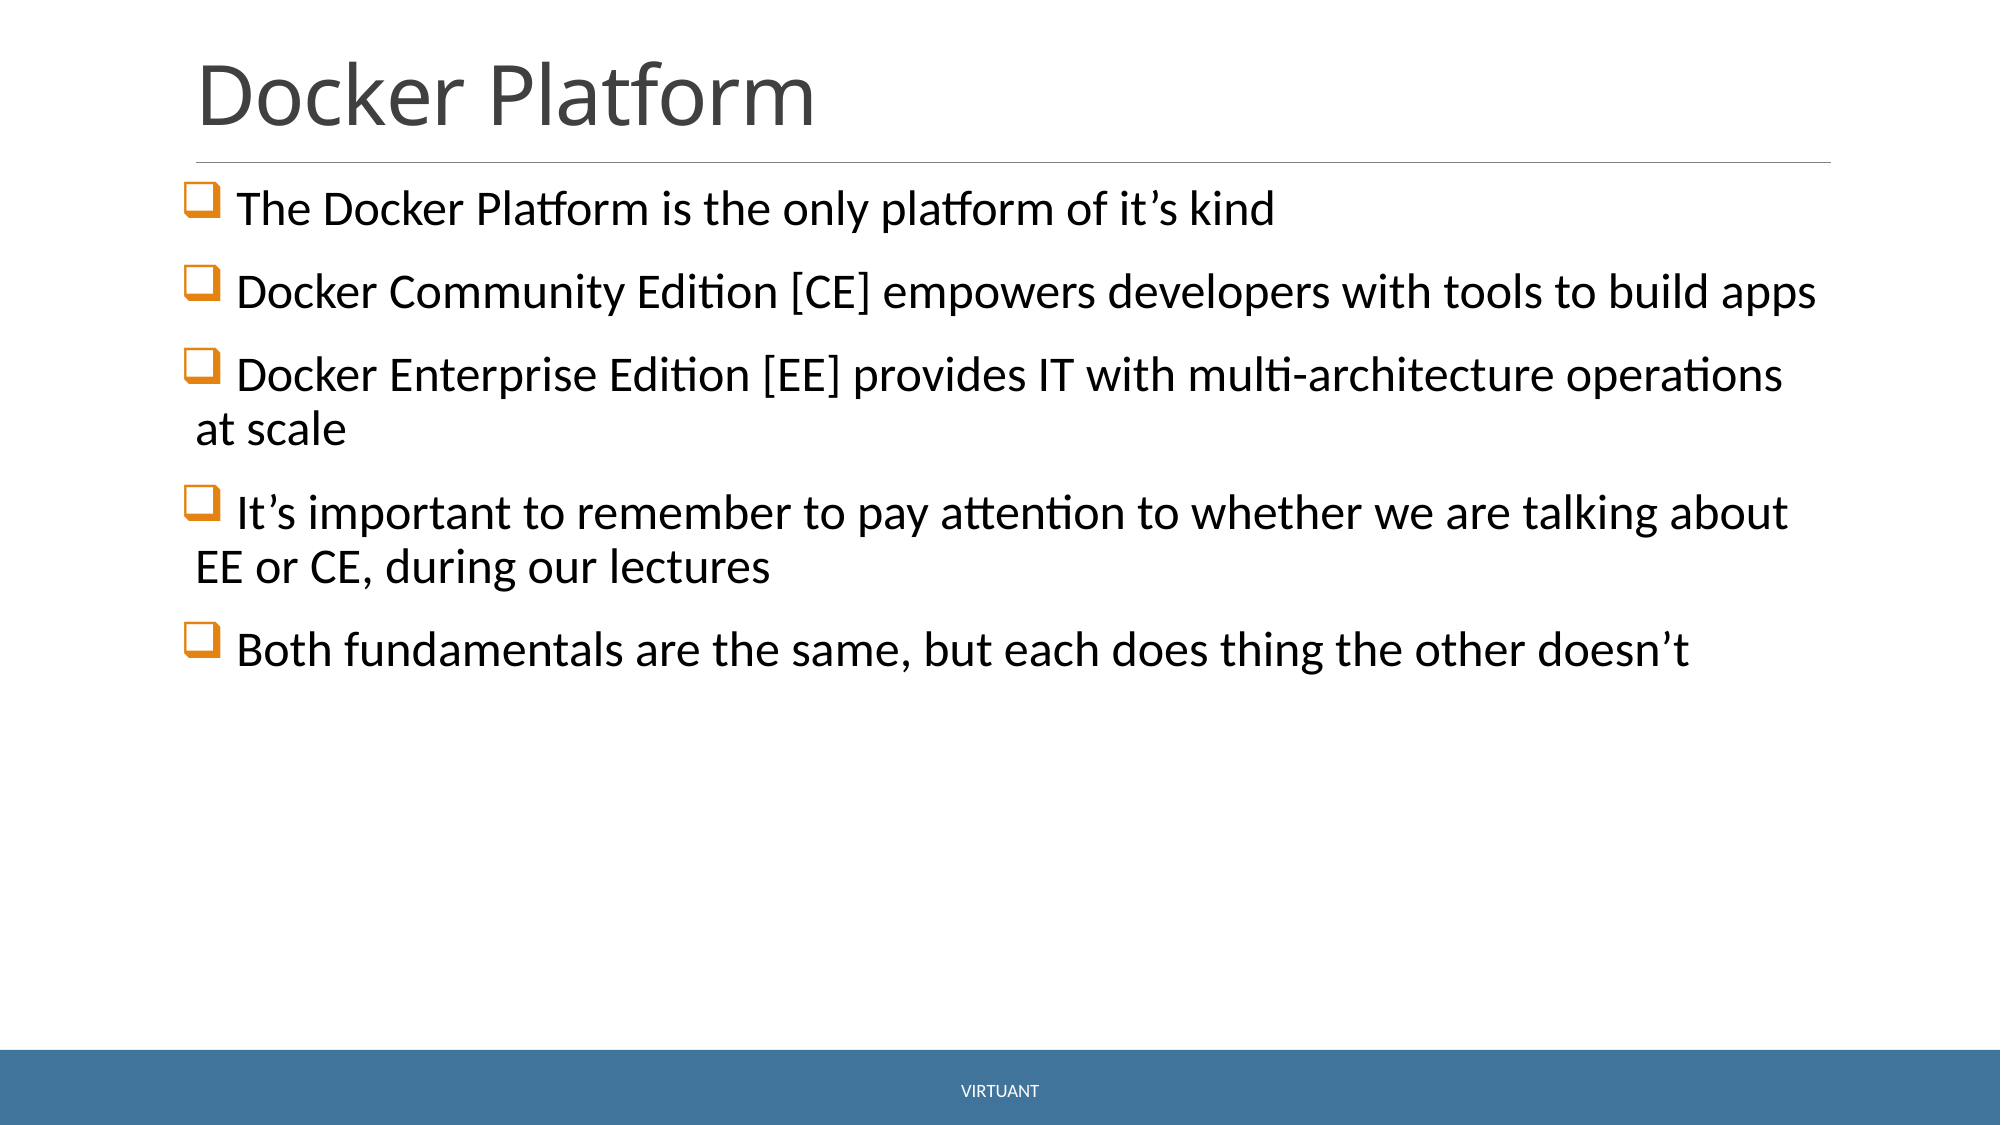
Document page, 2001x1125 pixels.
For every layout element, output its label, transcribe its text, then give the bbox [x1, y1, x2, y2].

title Docker Platform [180, 47, 1830, 150]
footer Virtuant [604, 1059, 1396, 1120]
list The Docker Platform is the only platform of it’s kind Docker Community Edition [CE] empowers developers with tools to build apps Docker Enterprise Edition [EE] provides IT with multi-architecture operations at scale It’s important to remember to pay attention to whether we are talking about EE or CE, during our lectures Both fundamentals are the same, but each does thing the other doesn’t [180, 174, 1830, 1038]
